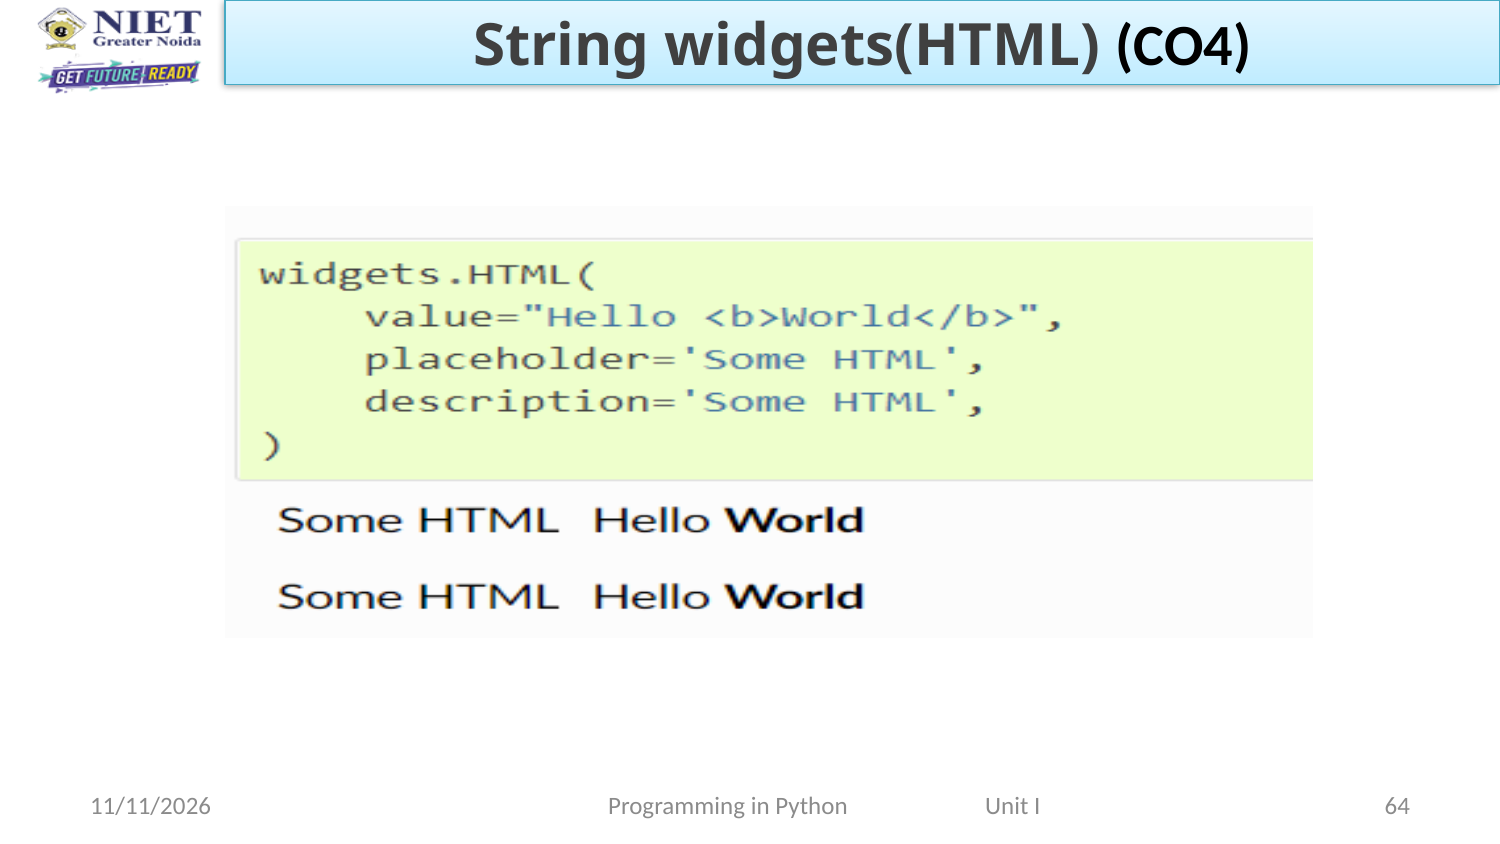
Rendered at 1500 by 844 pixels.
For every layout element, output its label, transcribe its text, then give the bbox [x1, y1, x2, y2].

footer Programming in Python Unit I [412, 782, 1074, 827]
text_box String widgets(HTML) (CO4) [238, 0, 1500, 85]
picture [224, 206, 1313, 638]
picture [0, 0, 238, 101]
slide_number 64 [1074, 782, 1425, 827]
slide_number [75, 782, 412, 827]
